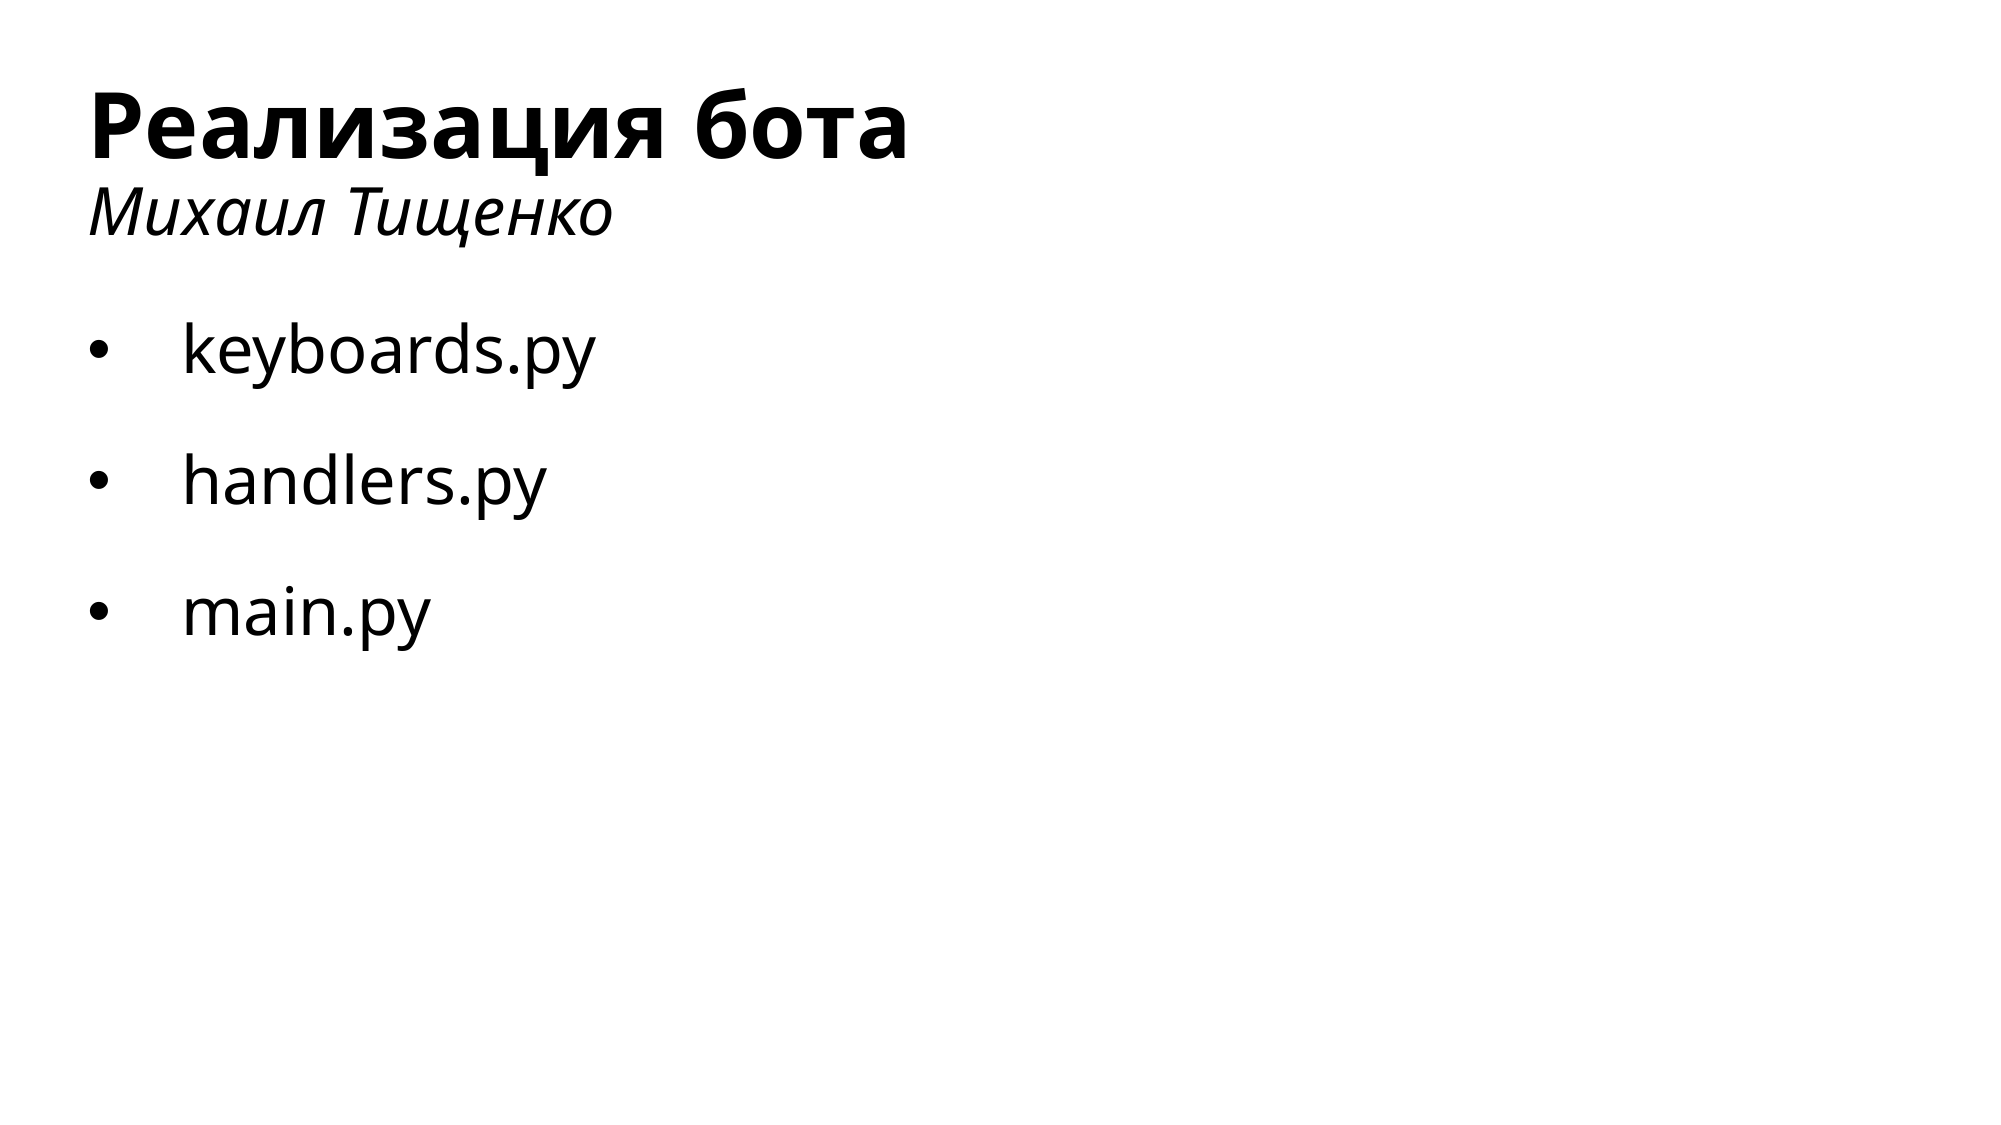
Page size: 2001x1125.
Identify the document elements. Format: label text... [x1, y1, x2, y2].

title Реализация бота Михаил Тищенко [72, 71, 1806, 285]
text_box handlers.py [72, 439, 1907, 570]
text_box keyboards.py [72, 308, 1907, 439]
text_box main.py [72, 570, 1907, 702]
